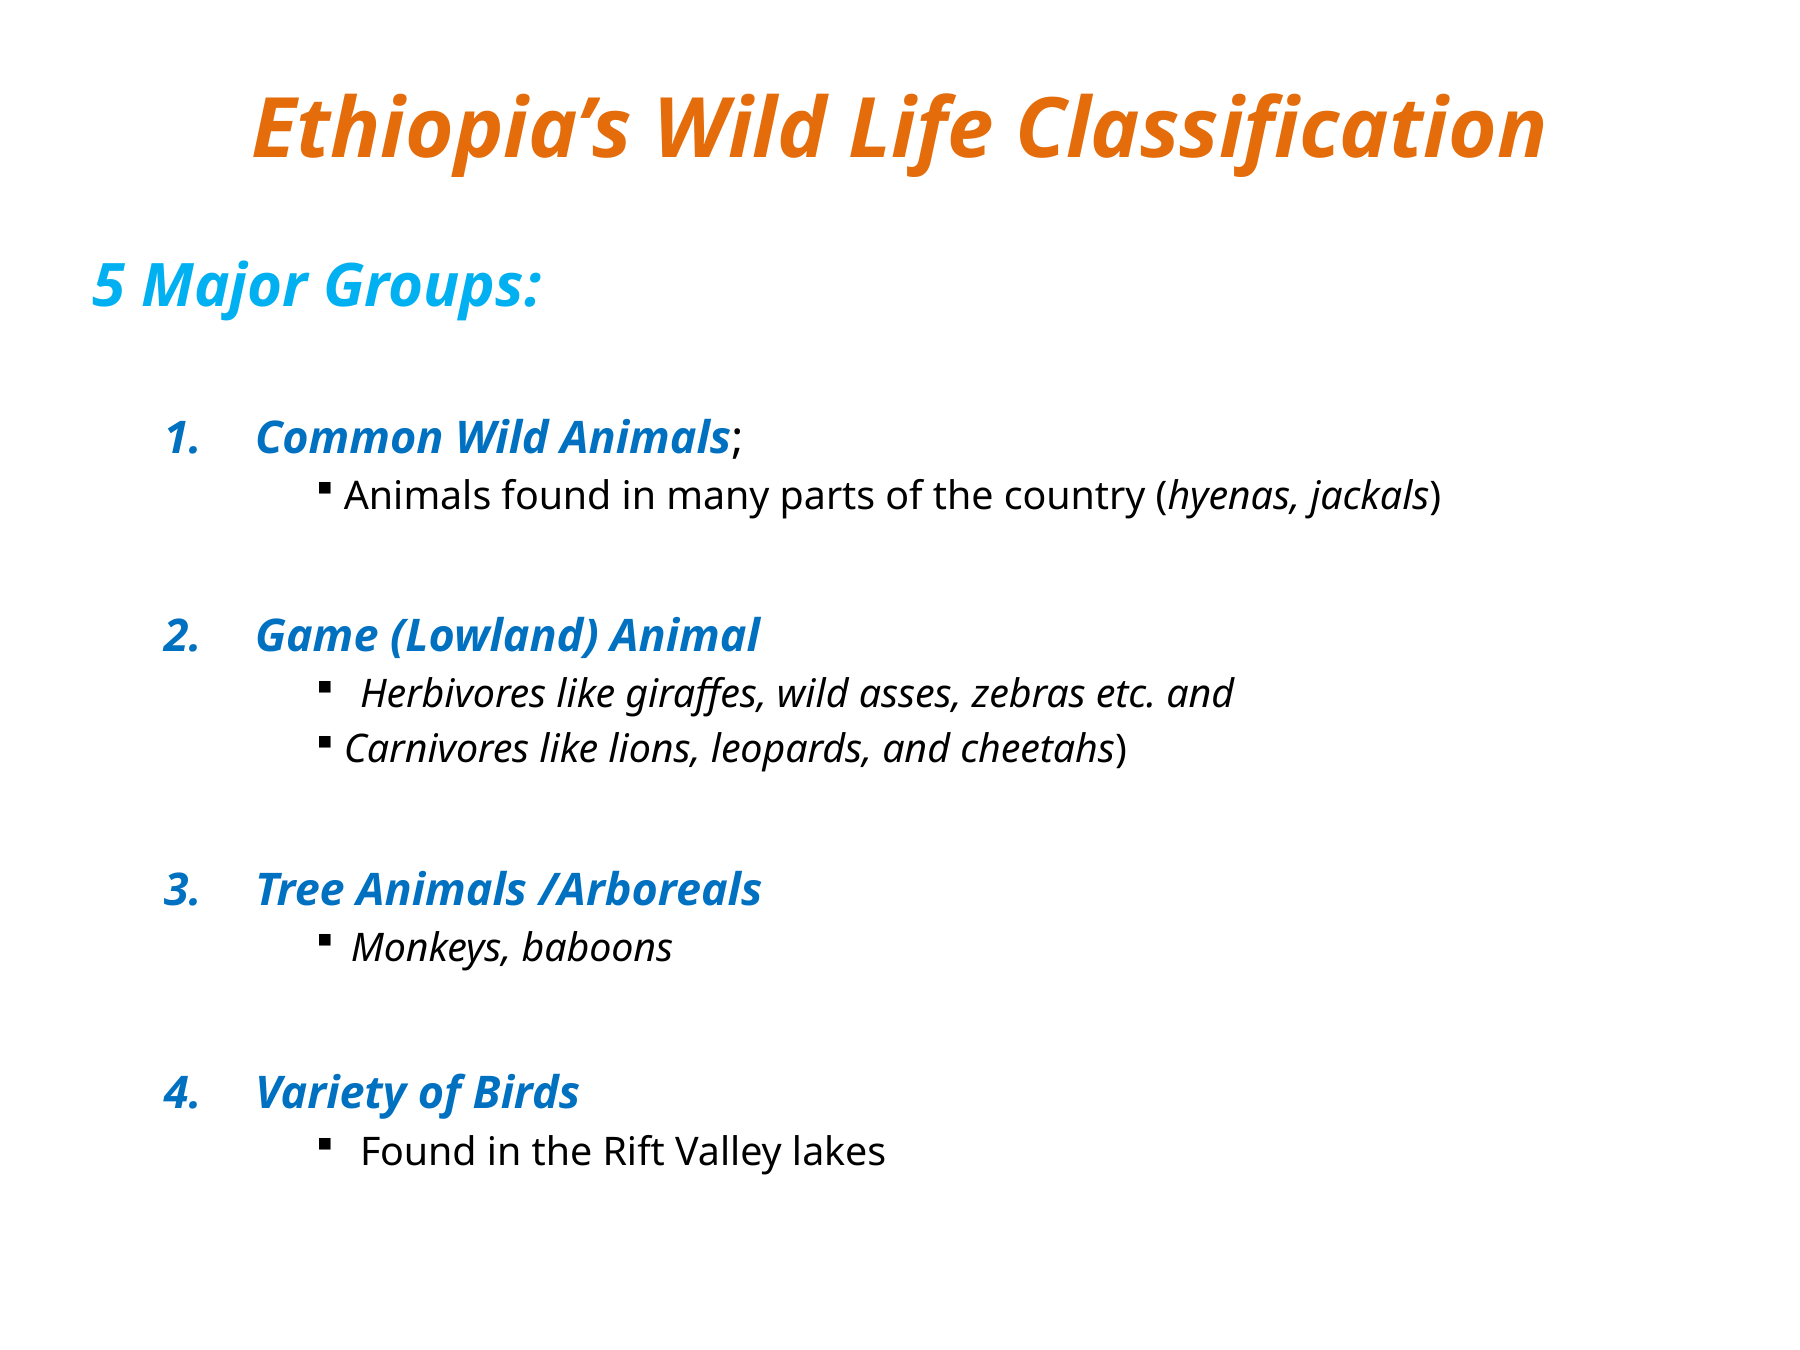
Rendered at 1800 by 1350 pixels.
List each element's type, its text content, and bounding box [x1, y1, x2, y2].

title Ethiopia’s Wild Life Classification [90, 54, 1710, 195]
list 5 Major Groups: Common Wild Animals; Animals found in many parts of the country (hyenas, jackals) Game (Lowland) Animal Herbivores like giraffes, wild asses, zebras etc. and Carnivores like lions, leopards, and cheetahs) Tree Animals /Arboreals Monkeys, baboons Variety of Birds Found in the Rift Valley lakes [75, 237, 1630, 1350]
